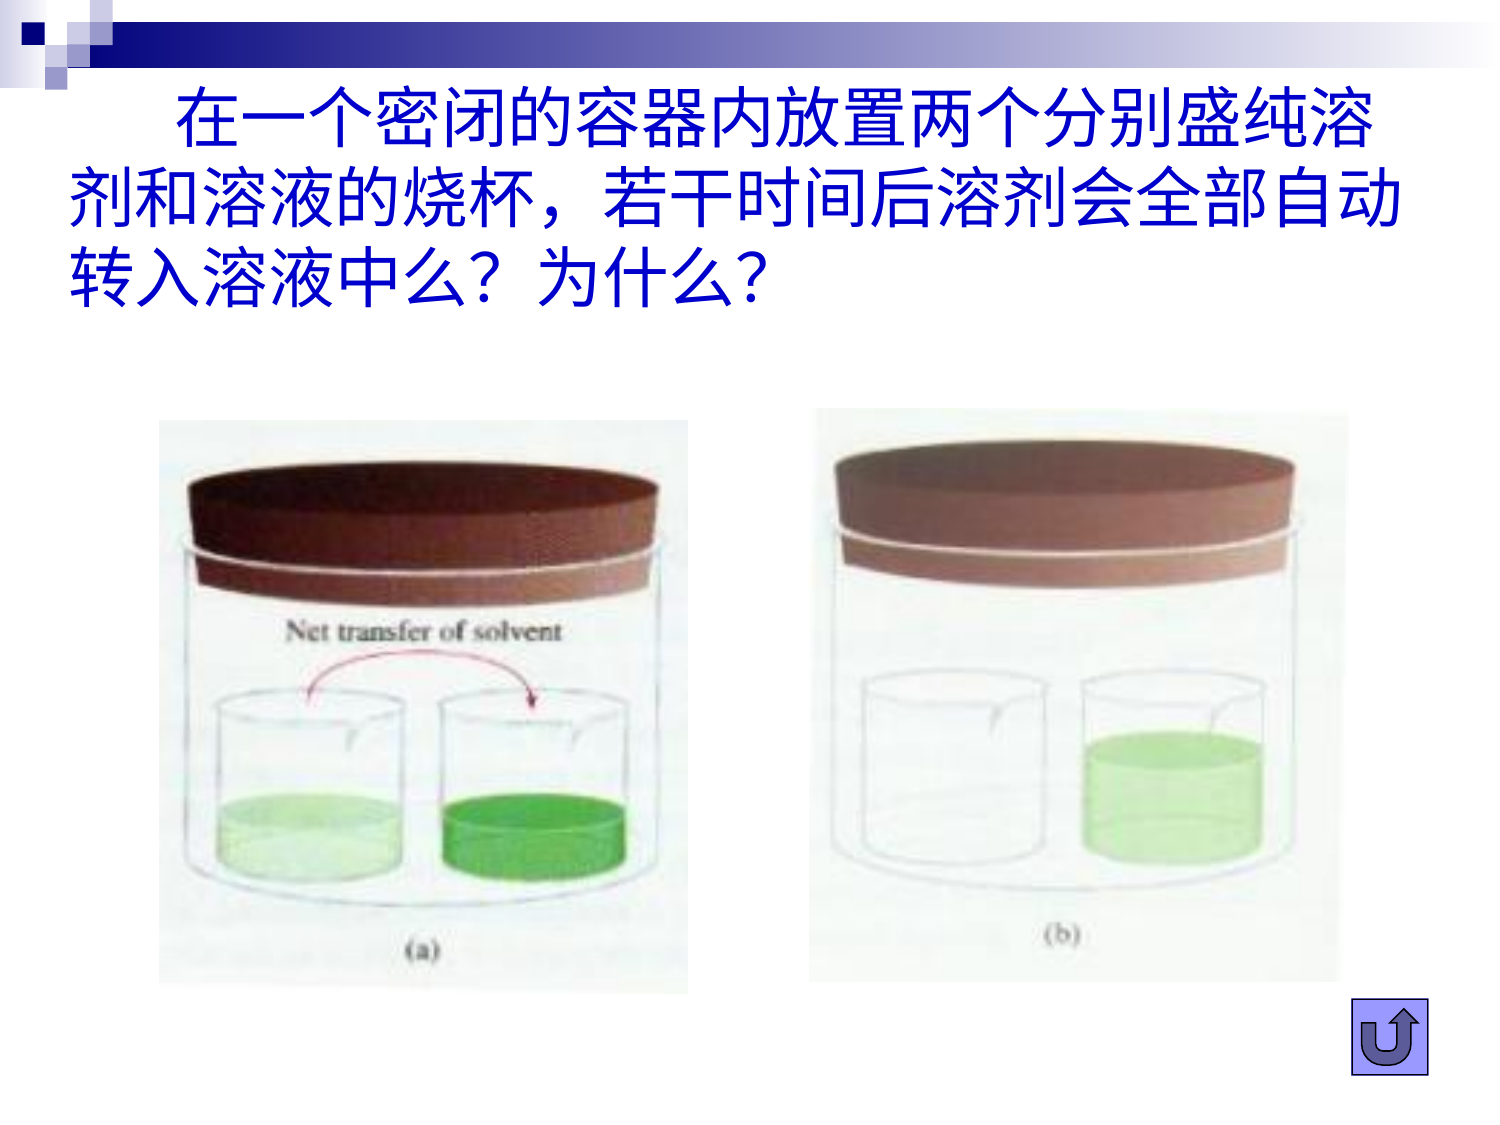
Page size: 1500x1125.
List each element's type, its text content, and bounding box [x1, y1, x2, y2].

picture [159, 420, 689, 995]
picture [808, 408, 1349, 983]
text_box [1352, 999, 1428, 1075]
title 在一个密闭的容器内放置两个分别盛纯溶剂和溶液的烧杯，若干时间后溶剂会全部自动 转入溶液中么？为什么？ [52, 66, 1448, 325]
